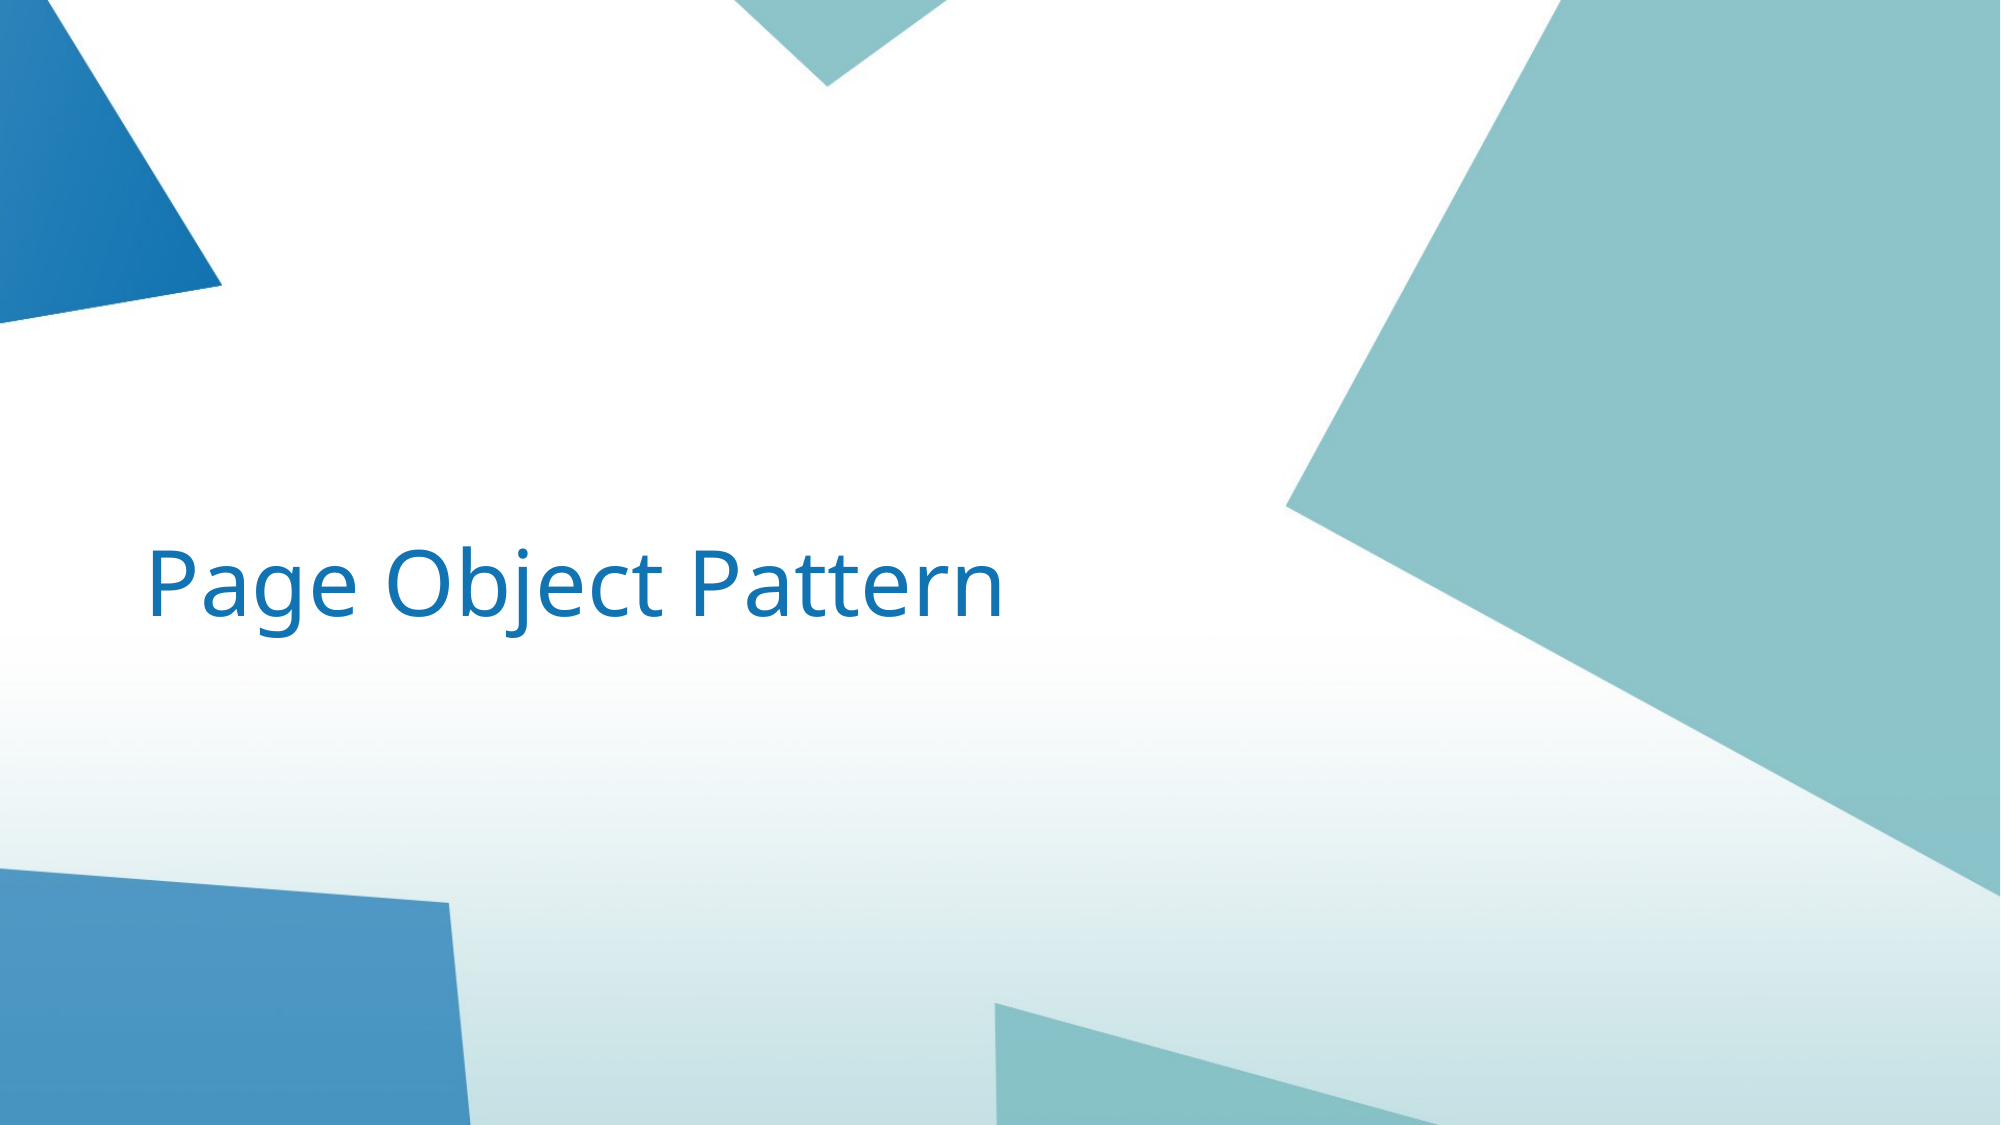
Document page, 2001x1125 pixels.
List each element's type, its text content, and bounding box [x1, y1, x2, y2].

picture [0, 0, 2001, 1125]
title Page Object Pattern [136, 470, 1863, 689]
